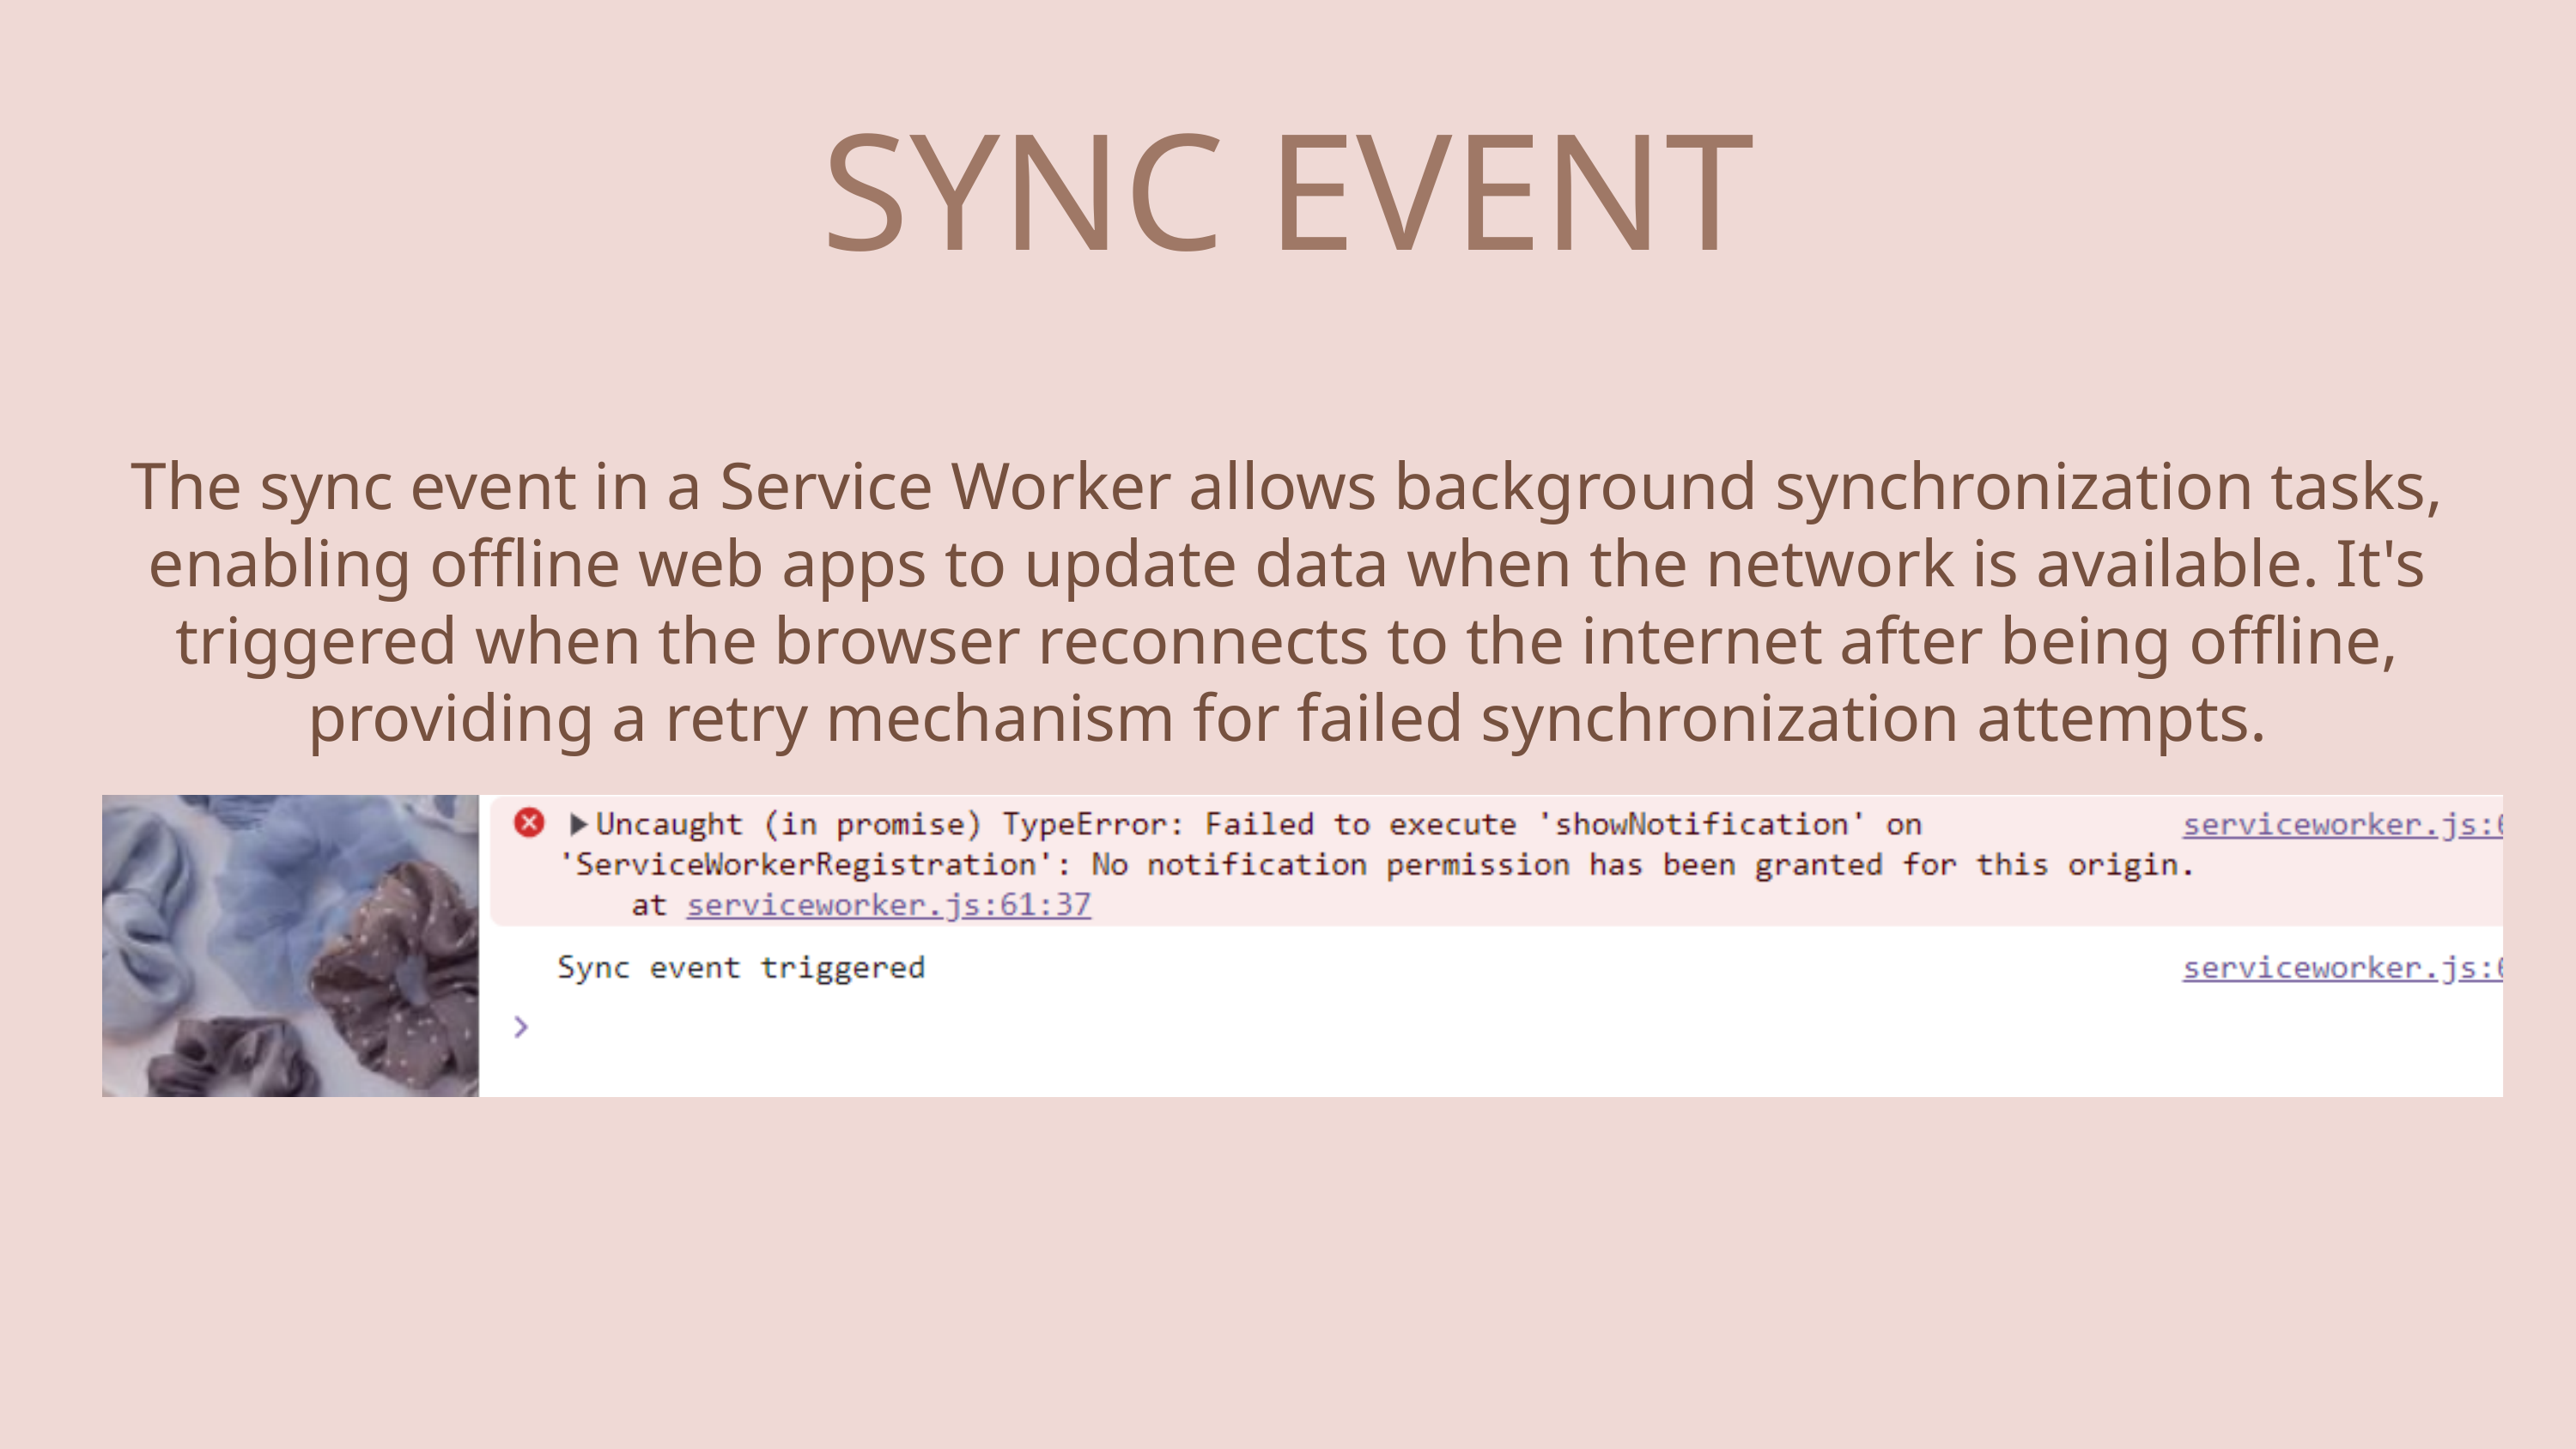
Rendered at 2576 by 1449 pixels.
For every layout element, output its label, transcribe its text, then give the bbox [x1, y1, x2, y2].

text_box SYNC EVENT [655, 121, 1921, 282]
text_box [102, 795, 2504, 1097]
text_box The sync event in a Service Worker allows background synchronization tasks, enabling offline web apps to update data when the network is available. It's triggered when the browser reconnects to the internet after being offline, providing a retry mechanism for failed synchronization attempts. [72, 445, 2503, 755]
